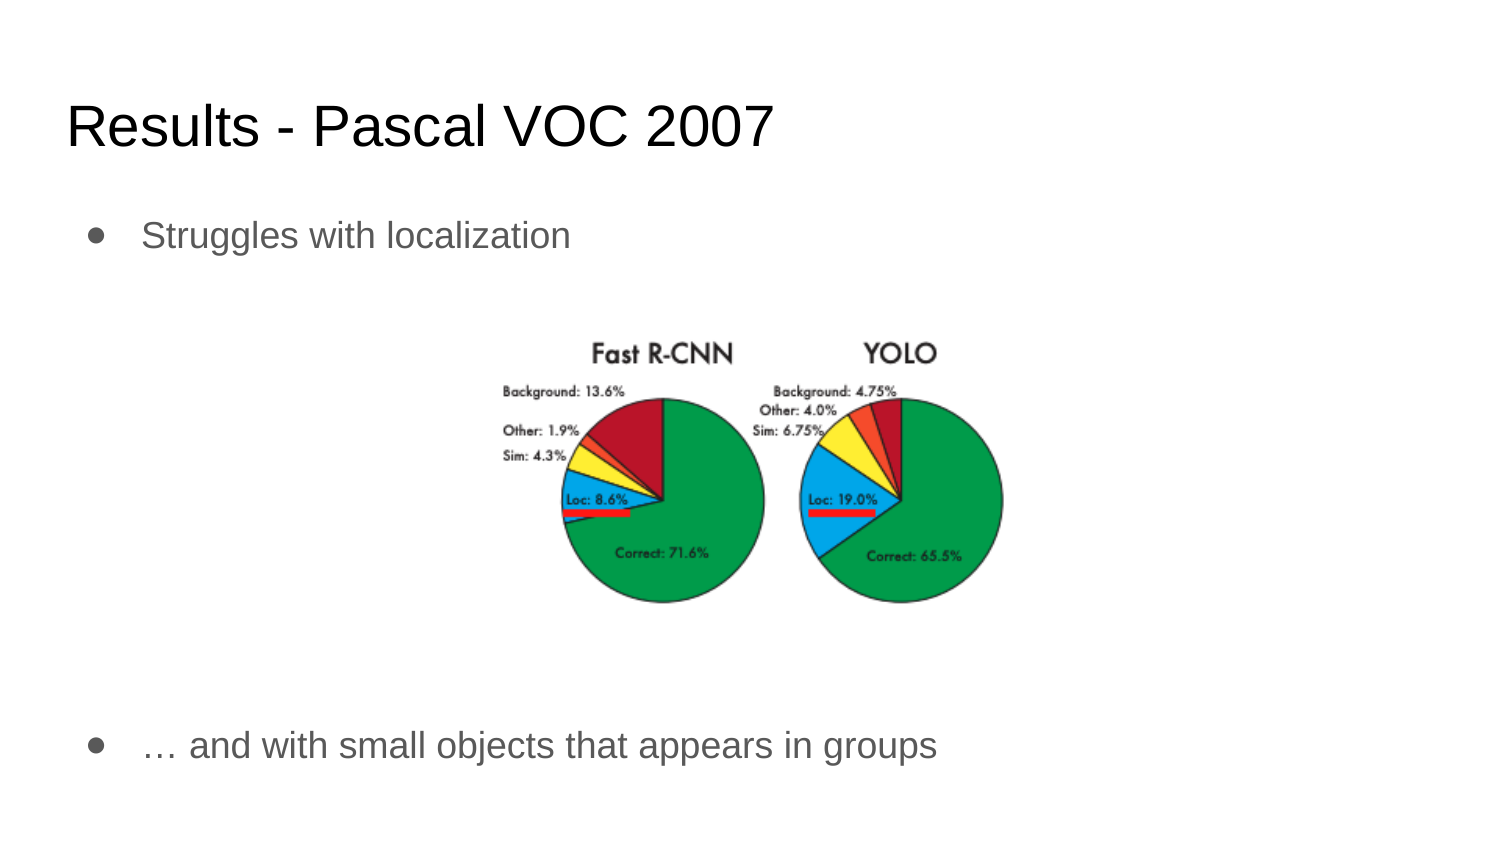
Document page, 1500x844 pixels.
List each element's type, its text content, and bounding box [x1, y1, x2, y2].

picture [481, 325, 1019, 613]
list Struggles with localization … and with small objects that appears in groups [51, 189, 1449, 750]
title Results - Pascal VOC 2007 [51, 72, 1449, 167]
